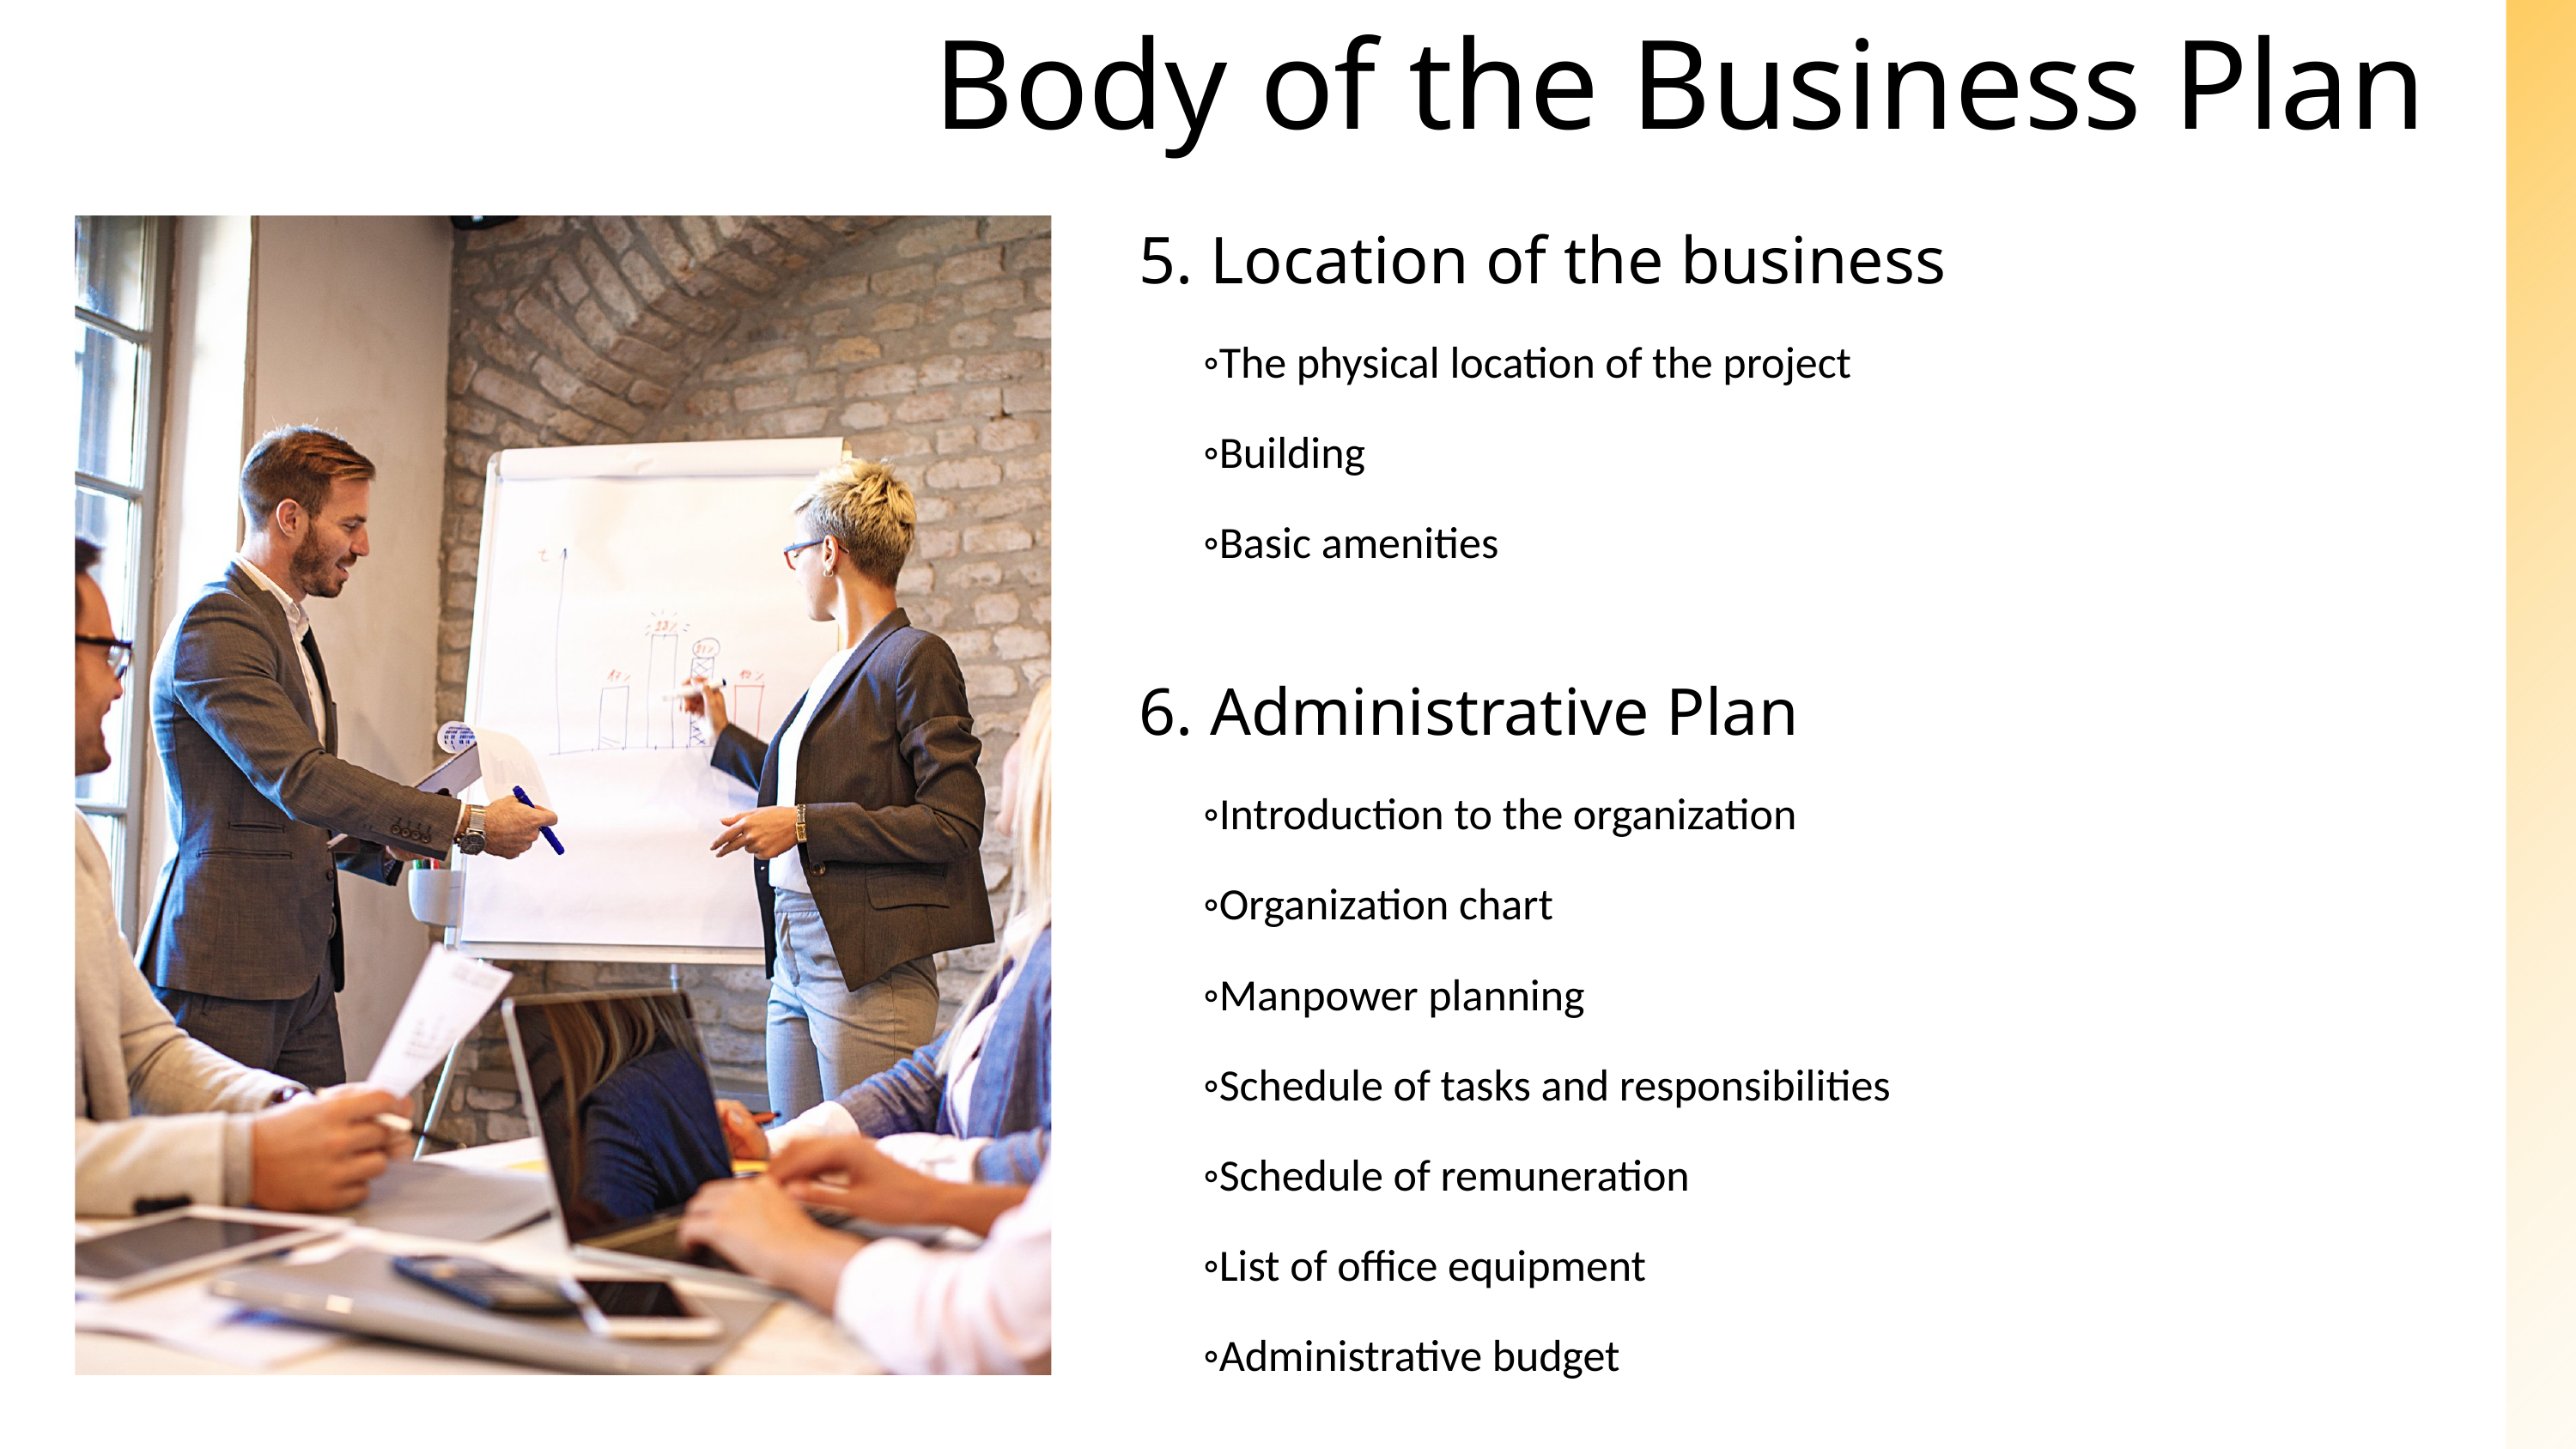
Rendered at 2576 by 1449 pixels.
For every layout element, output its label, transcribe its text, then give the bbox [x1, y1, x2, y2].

text_box Body of the Business Plan [933, 17, 2441, 155]
text_box 5. Location of the business ◦The physical location of the project ◦Building ◦Basic amenities 6. Administrative Plan ◦Introduction to the organization ◦Organization chart ◦Manpower planning ◦Schedule of tasks and responsibilities ◦Schedule of remuneration ◦List of office equipment ◦Administrative budget [1139, 206, 2506, 1449]
picture [74, 215, 1052, 1375]
picture [1797, 0, 2576, 1449]
